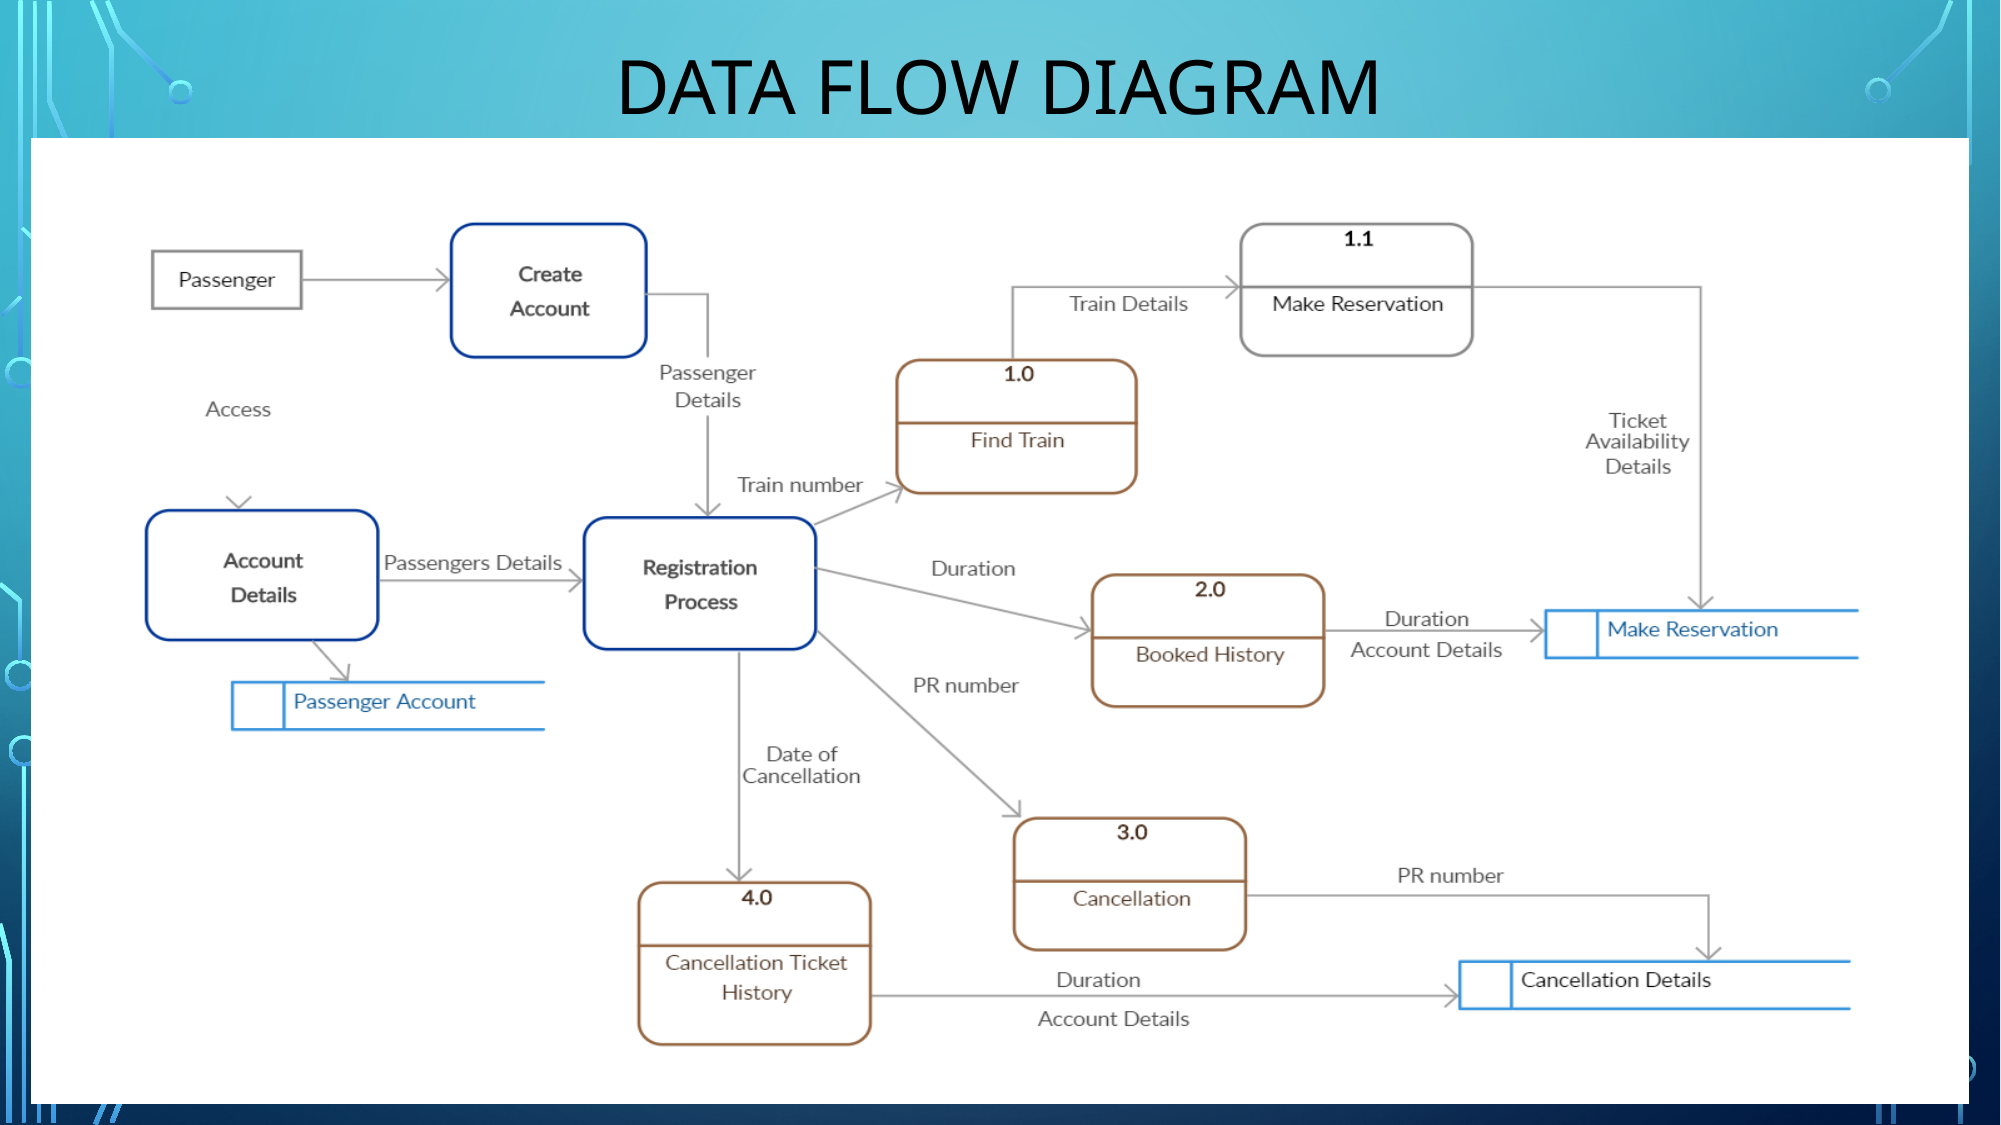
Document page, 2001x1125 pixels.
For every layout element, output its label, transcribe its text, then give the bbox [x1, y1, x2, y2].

title Data flow diagram [187, 21, 1813, 138]
picture [31, 138, 1969, 1104]
